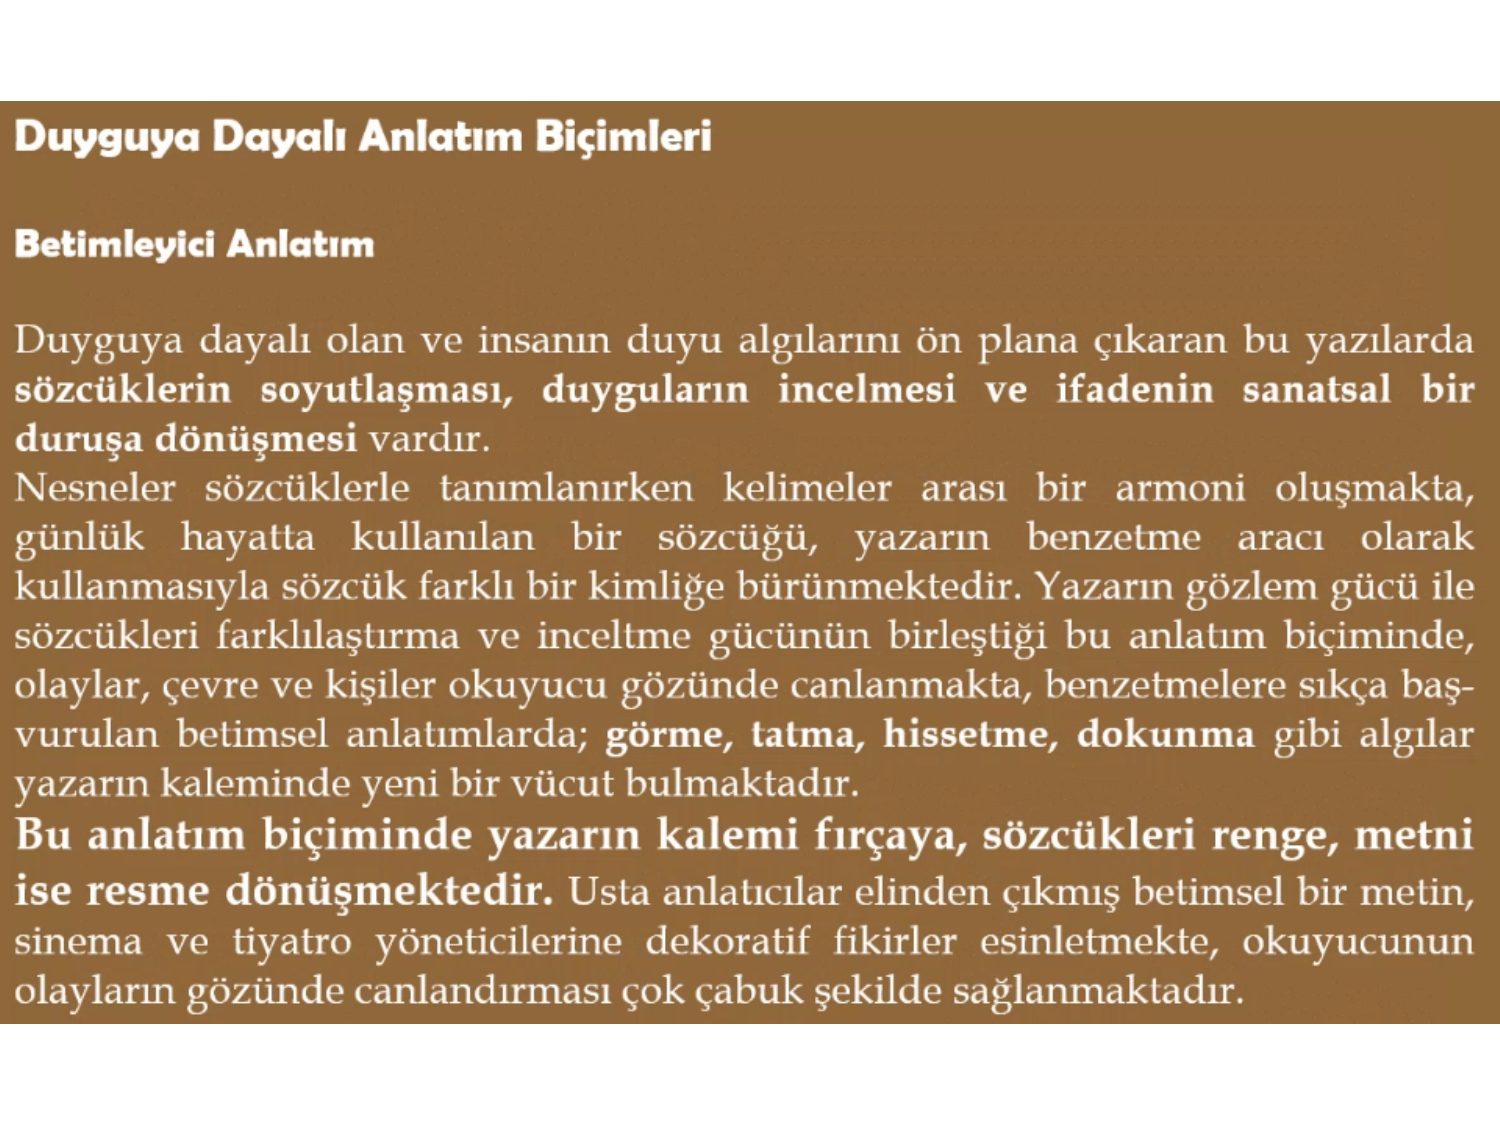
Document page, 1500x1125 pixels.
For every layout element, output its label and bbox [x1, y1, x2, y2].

picture [0, 101, 1500, 1024]
